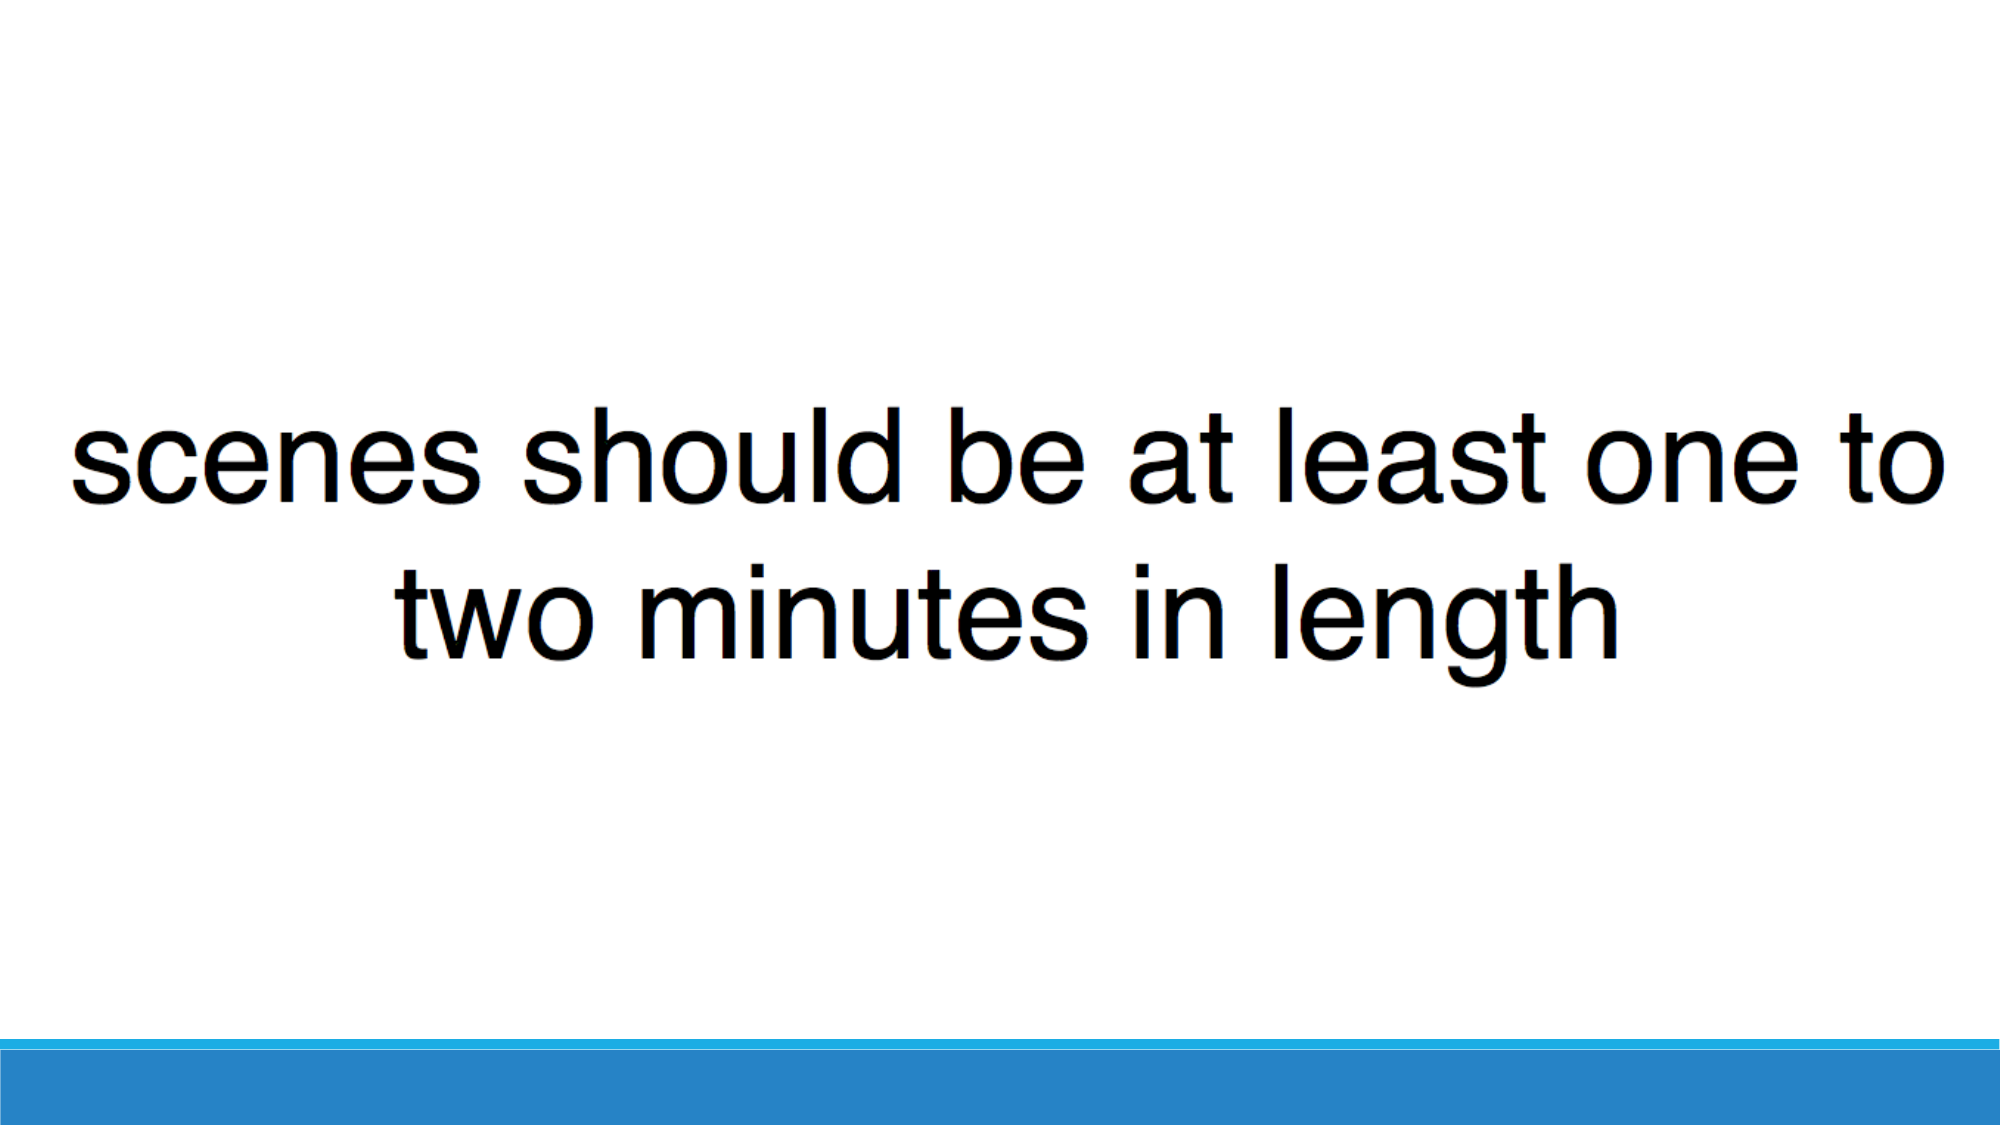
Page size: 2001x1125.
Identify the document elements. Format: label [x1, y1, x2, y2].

picture [0, 330, 2000, 794]
